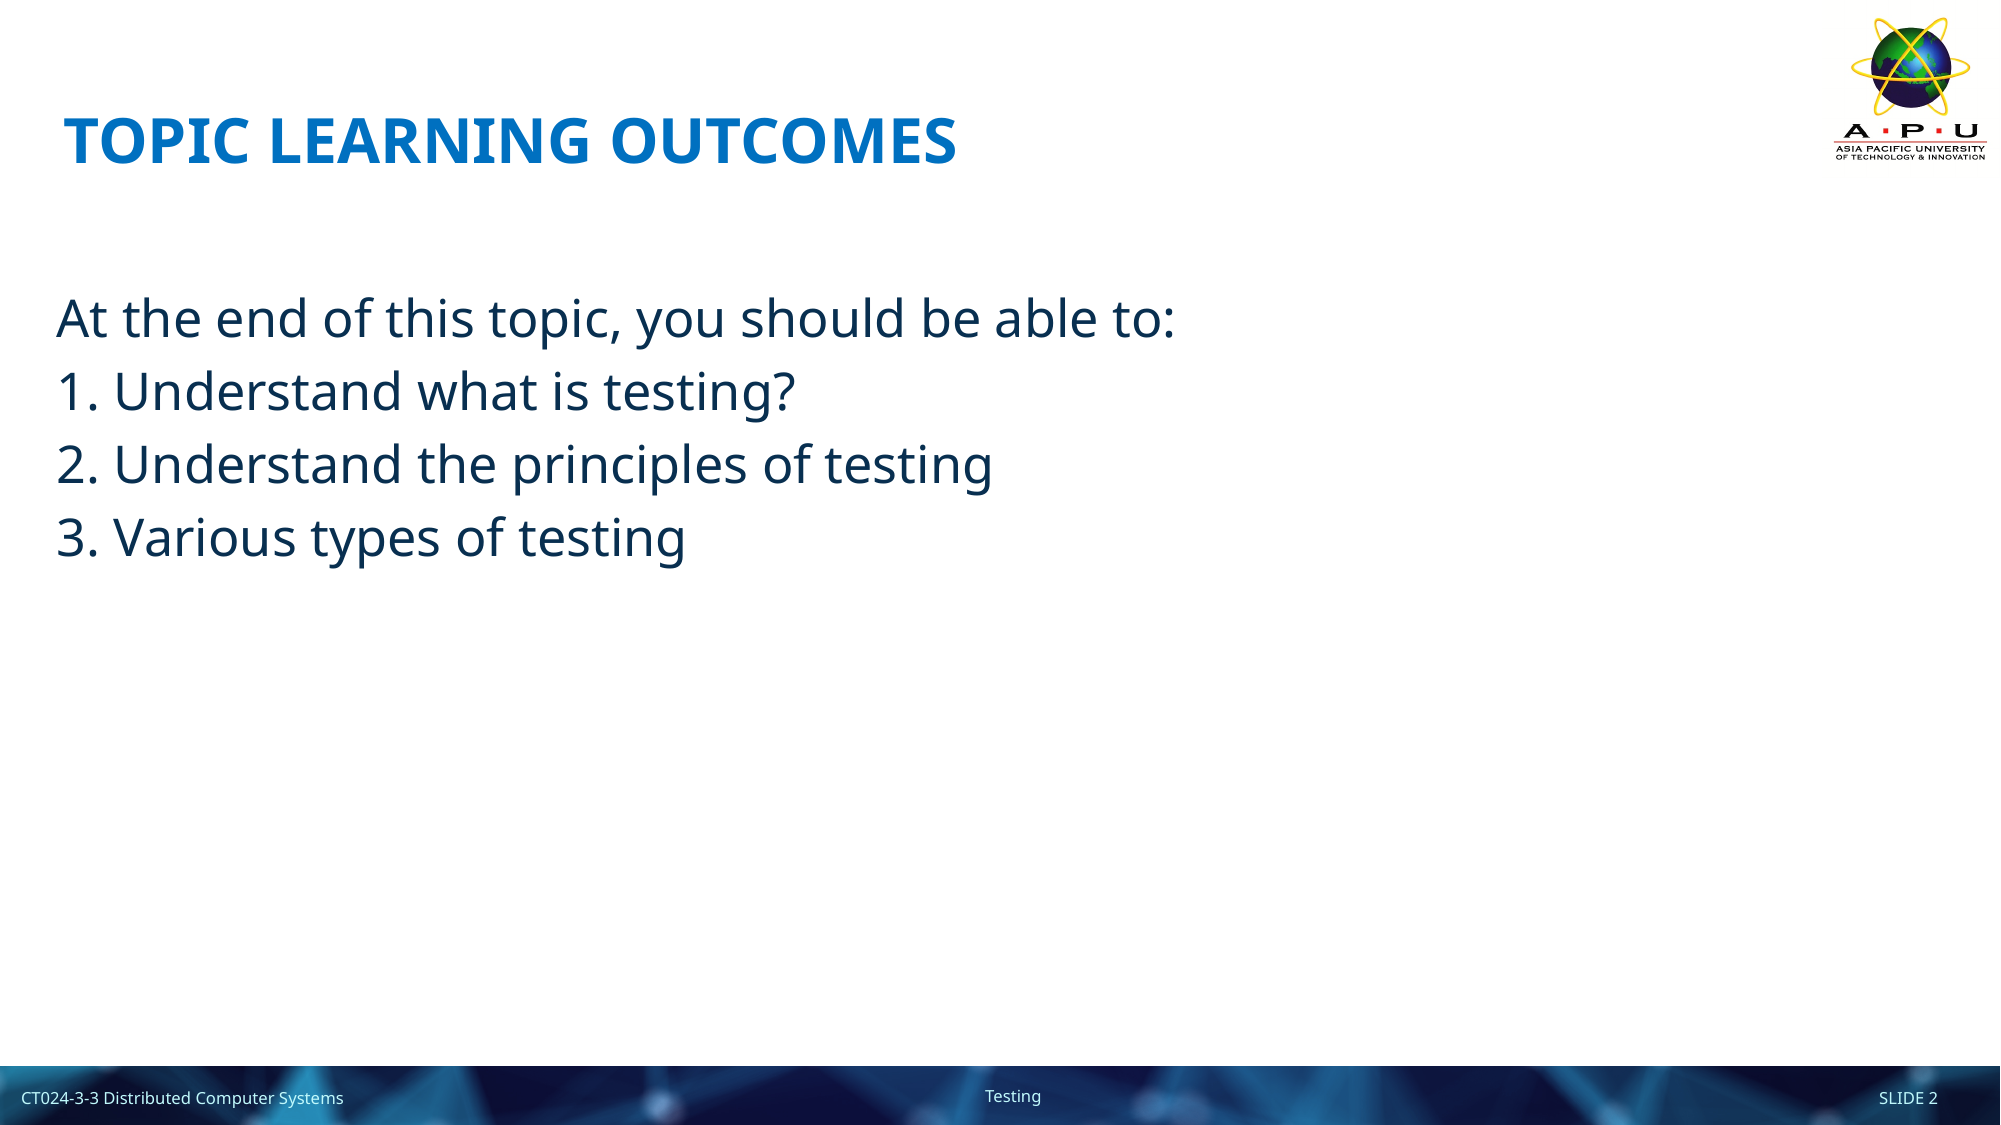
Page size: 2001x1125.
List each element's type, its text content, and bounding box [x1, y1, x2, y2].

picture [0, 1066, 2000, 1125]
picture [1822, 0, 2000, 178]
list At the end of this topic, you should be able to: 1. Understand what is testing? 2. Understand the principles of testing 3. Various types of testing [41, 278, 1969, 1021]
title TOPIC LEARNING OUTCOMES [48, 45, 1764, 233]
